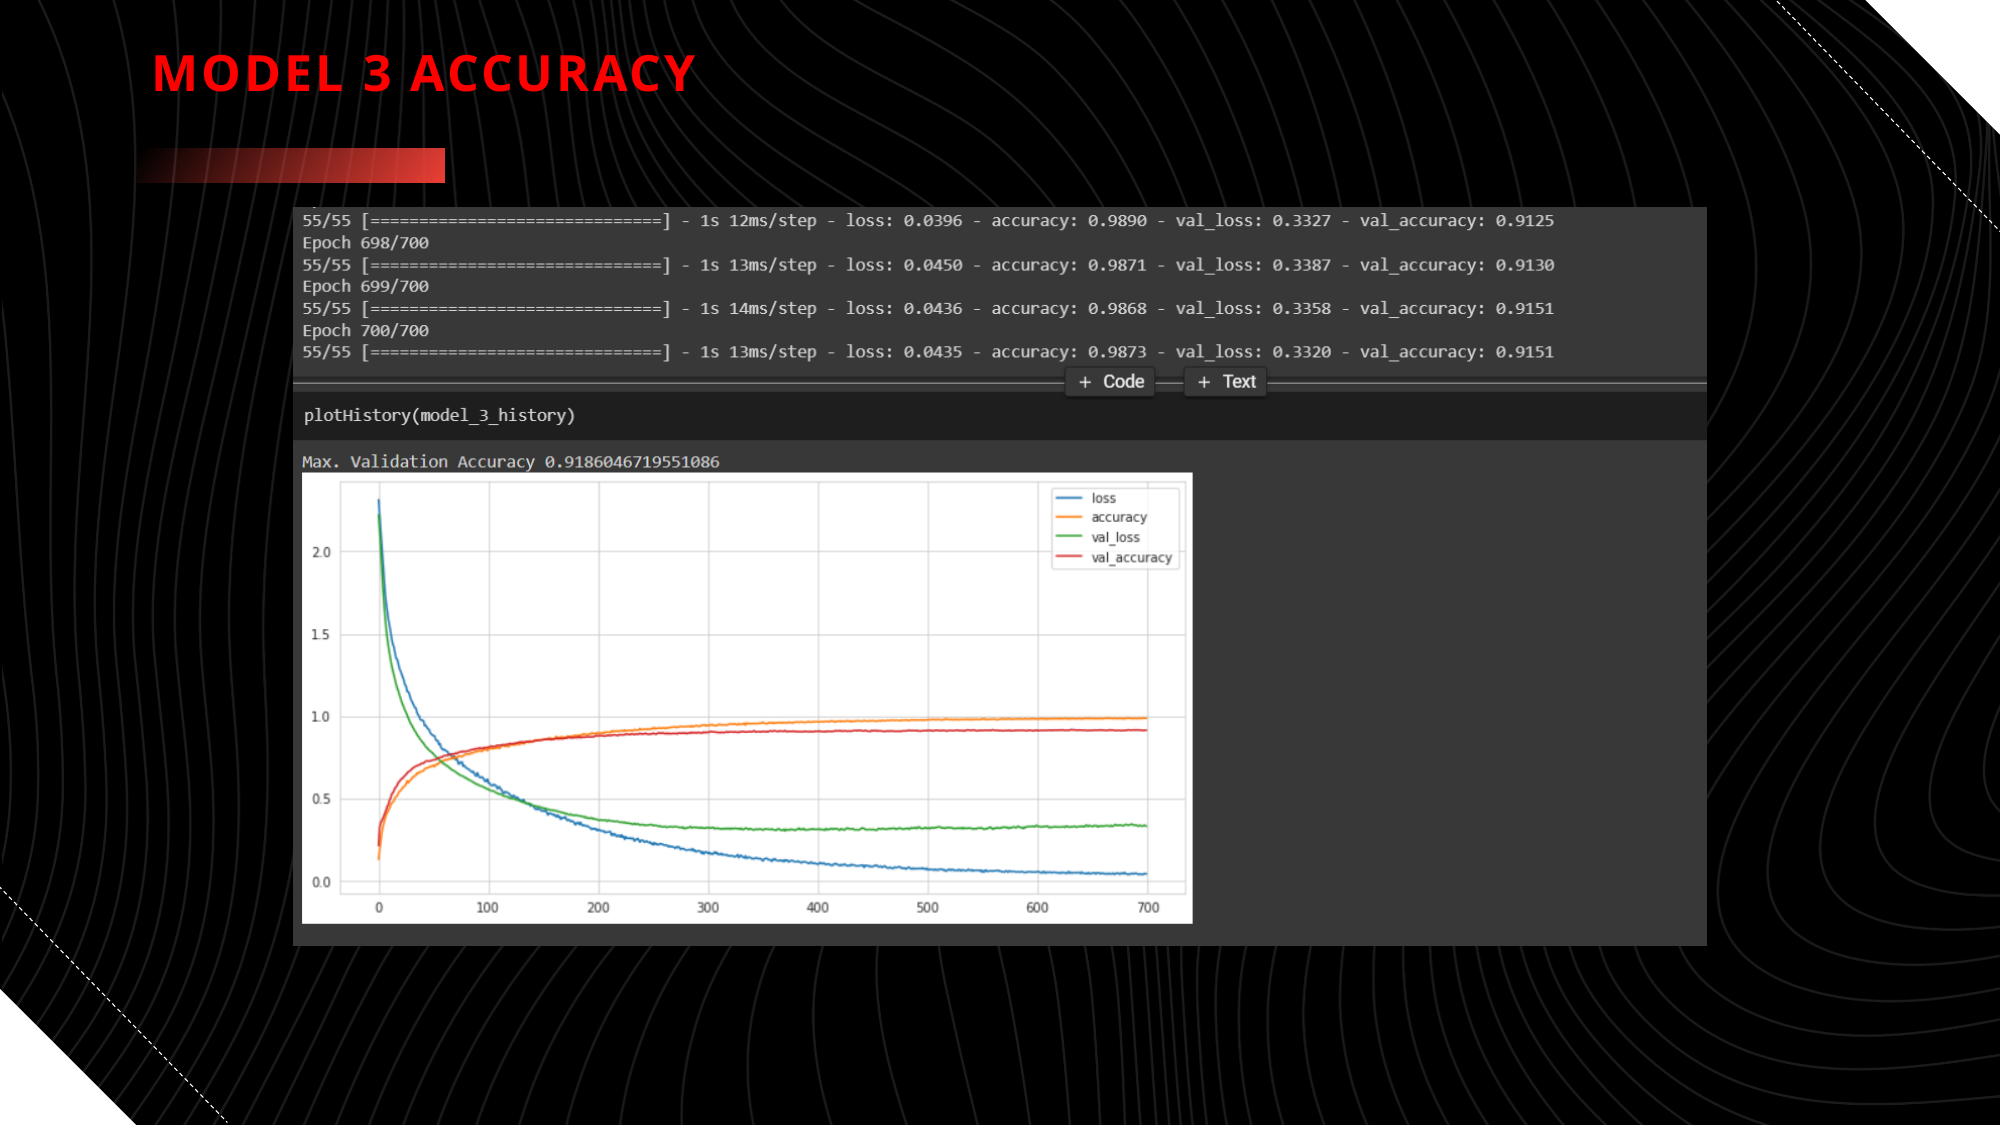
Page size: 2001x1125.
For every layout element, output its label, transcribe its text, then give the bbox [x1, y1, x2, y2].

title MODEL 3 ACCURACY [136, 27, 1863, 124]
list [293, 207, 1707, 946]
